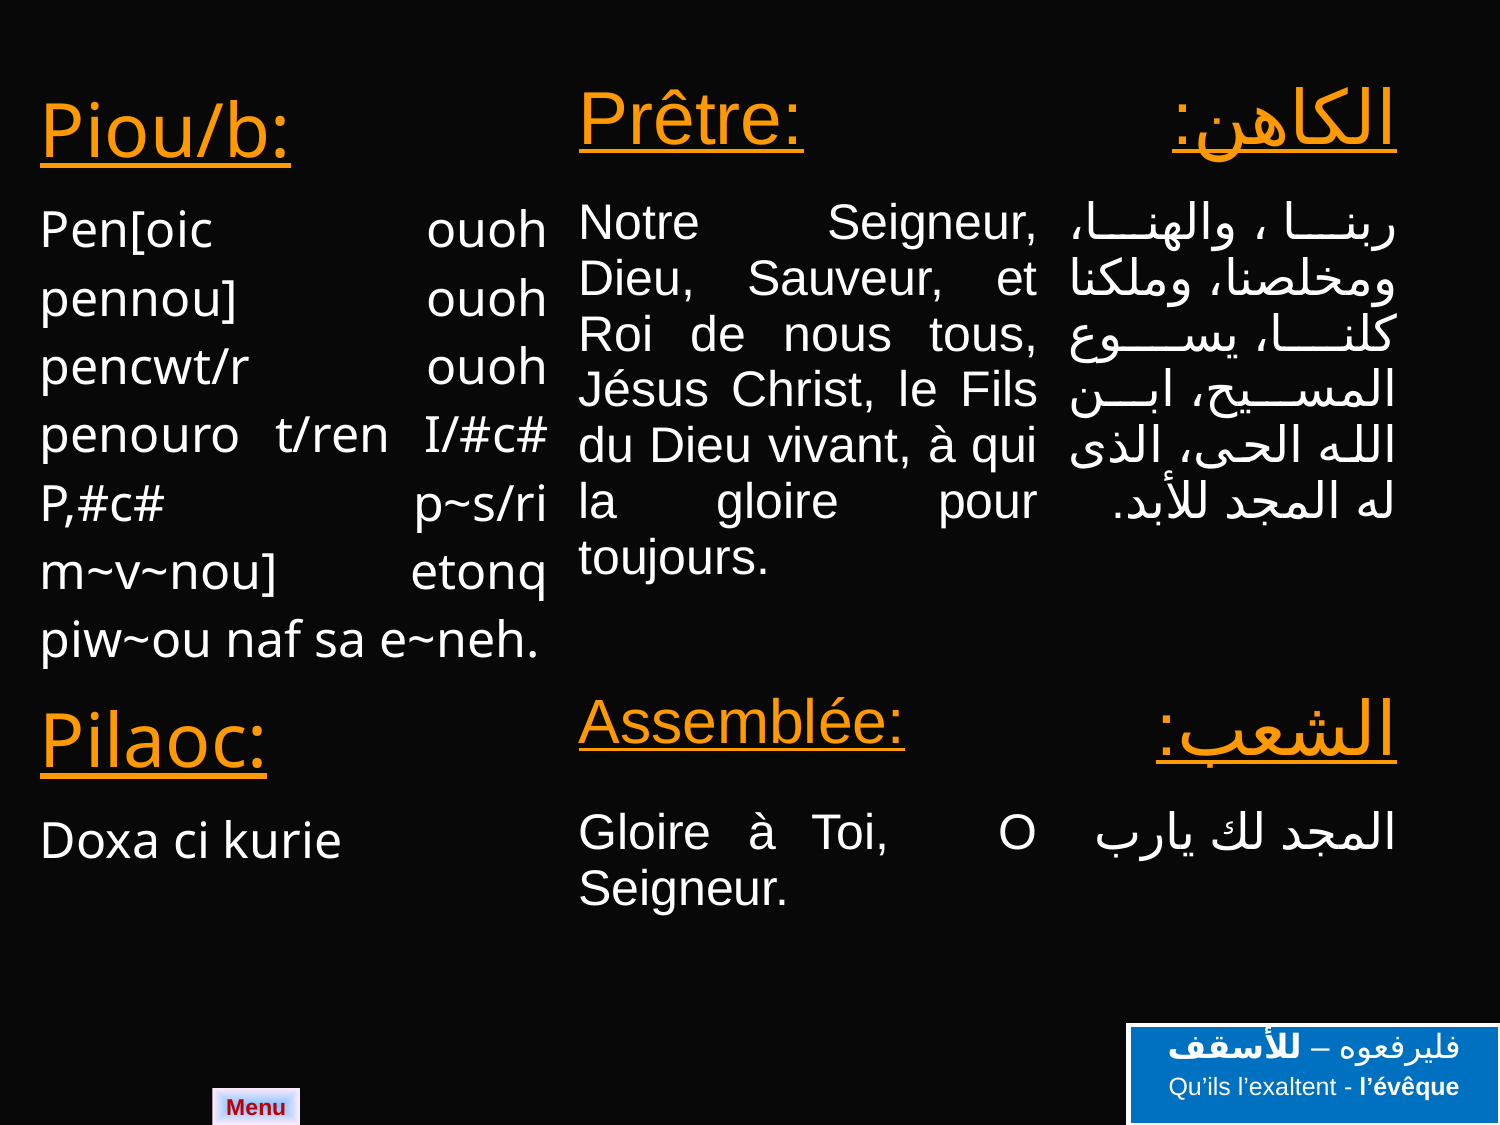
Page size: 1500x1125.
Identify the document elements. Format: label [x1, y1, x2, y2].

table_header [25, 70, 1412, 187]
table_cell [25, 187, 1412, 1008]
text_box [212, 1087, 300, 1125]
text_box [1128, 1025, 1500, 1125]
